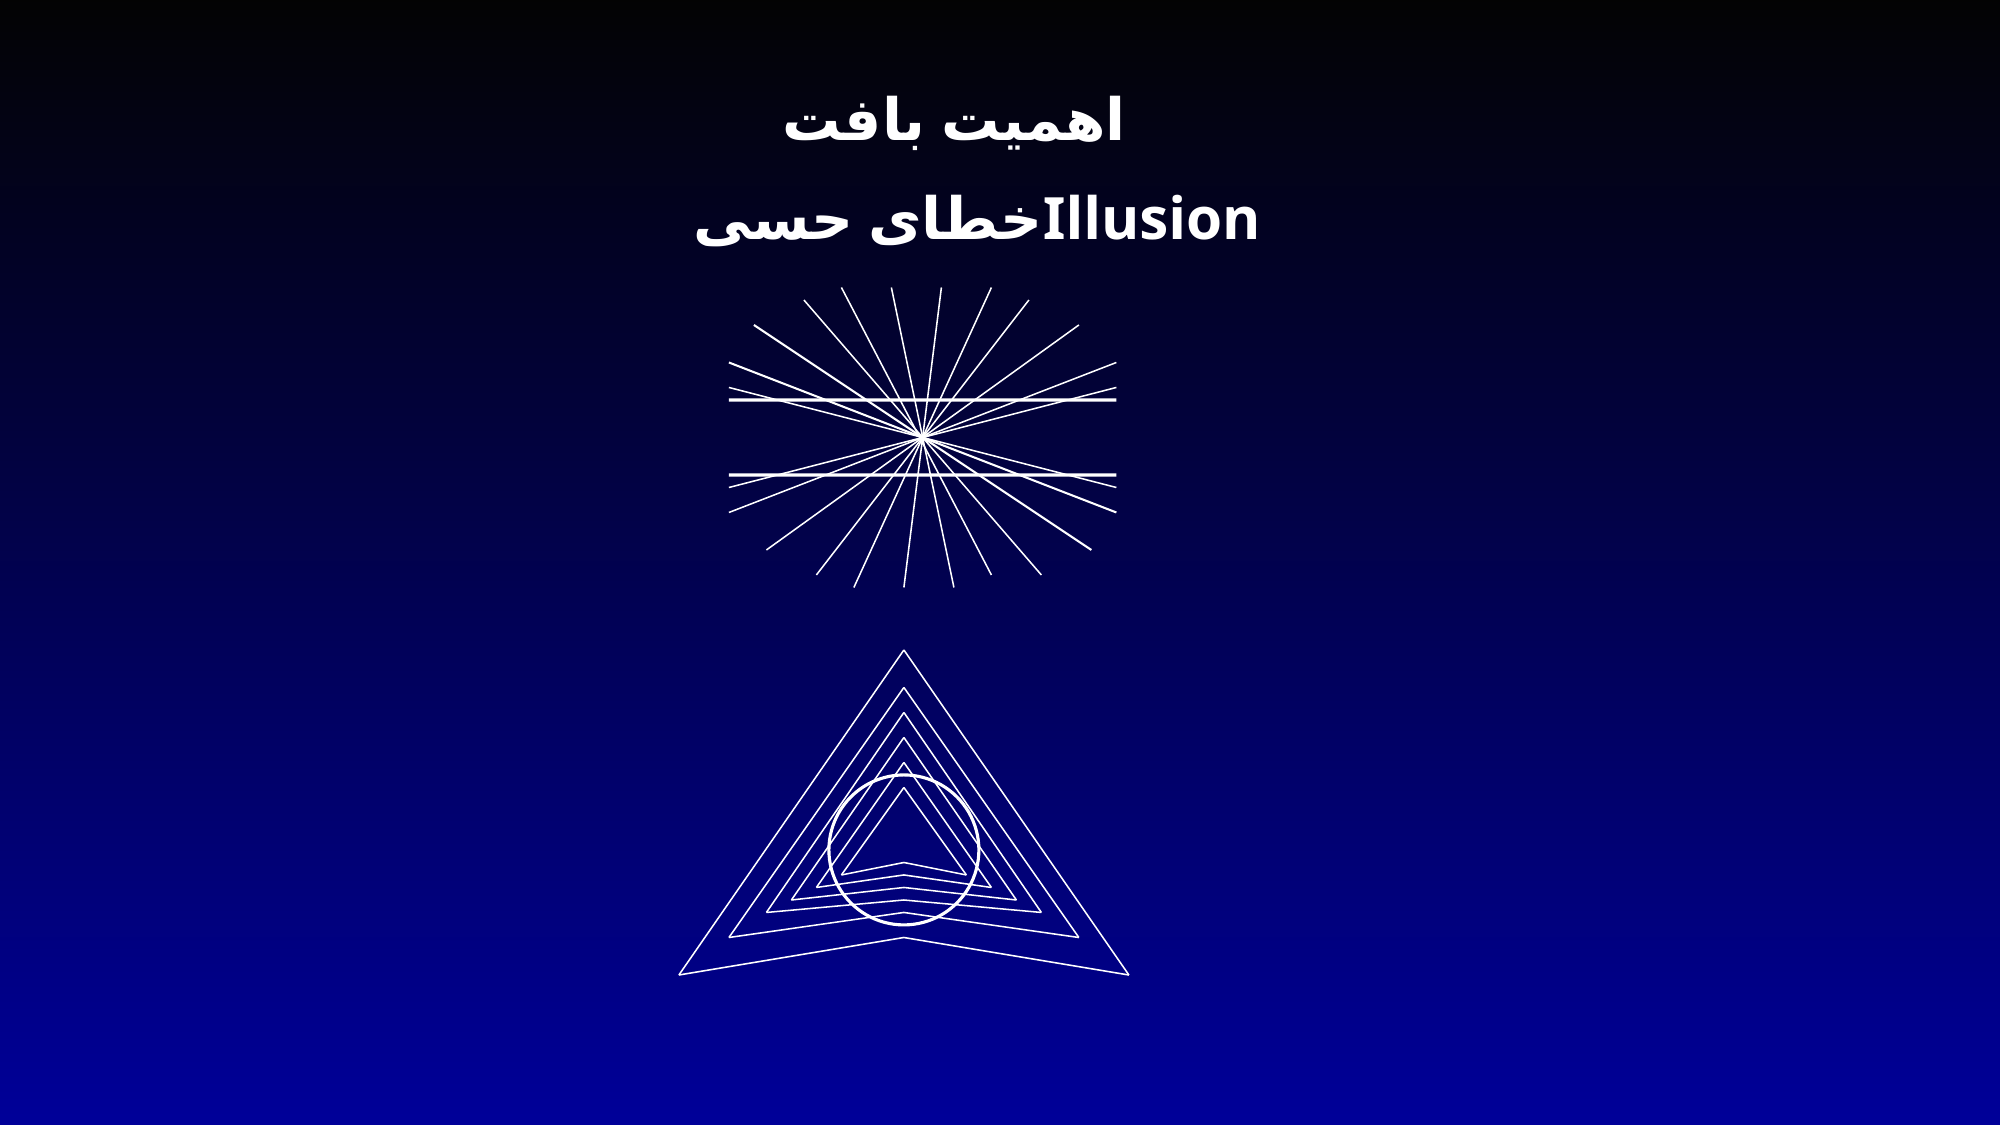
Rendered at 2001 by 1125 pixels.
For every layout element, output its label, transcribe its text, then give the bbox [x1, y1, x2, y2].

text_box اهمیت بافت خطای حسیIllusion [478, 75, 1429, 358]
text_box [828, 774, 979, 925]
